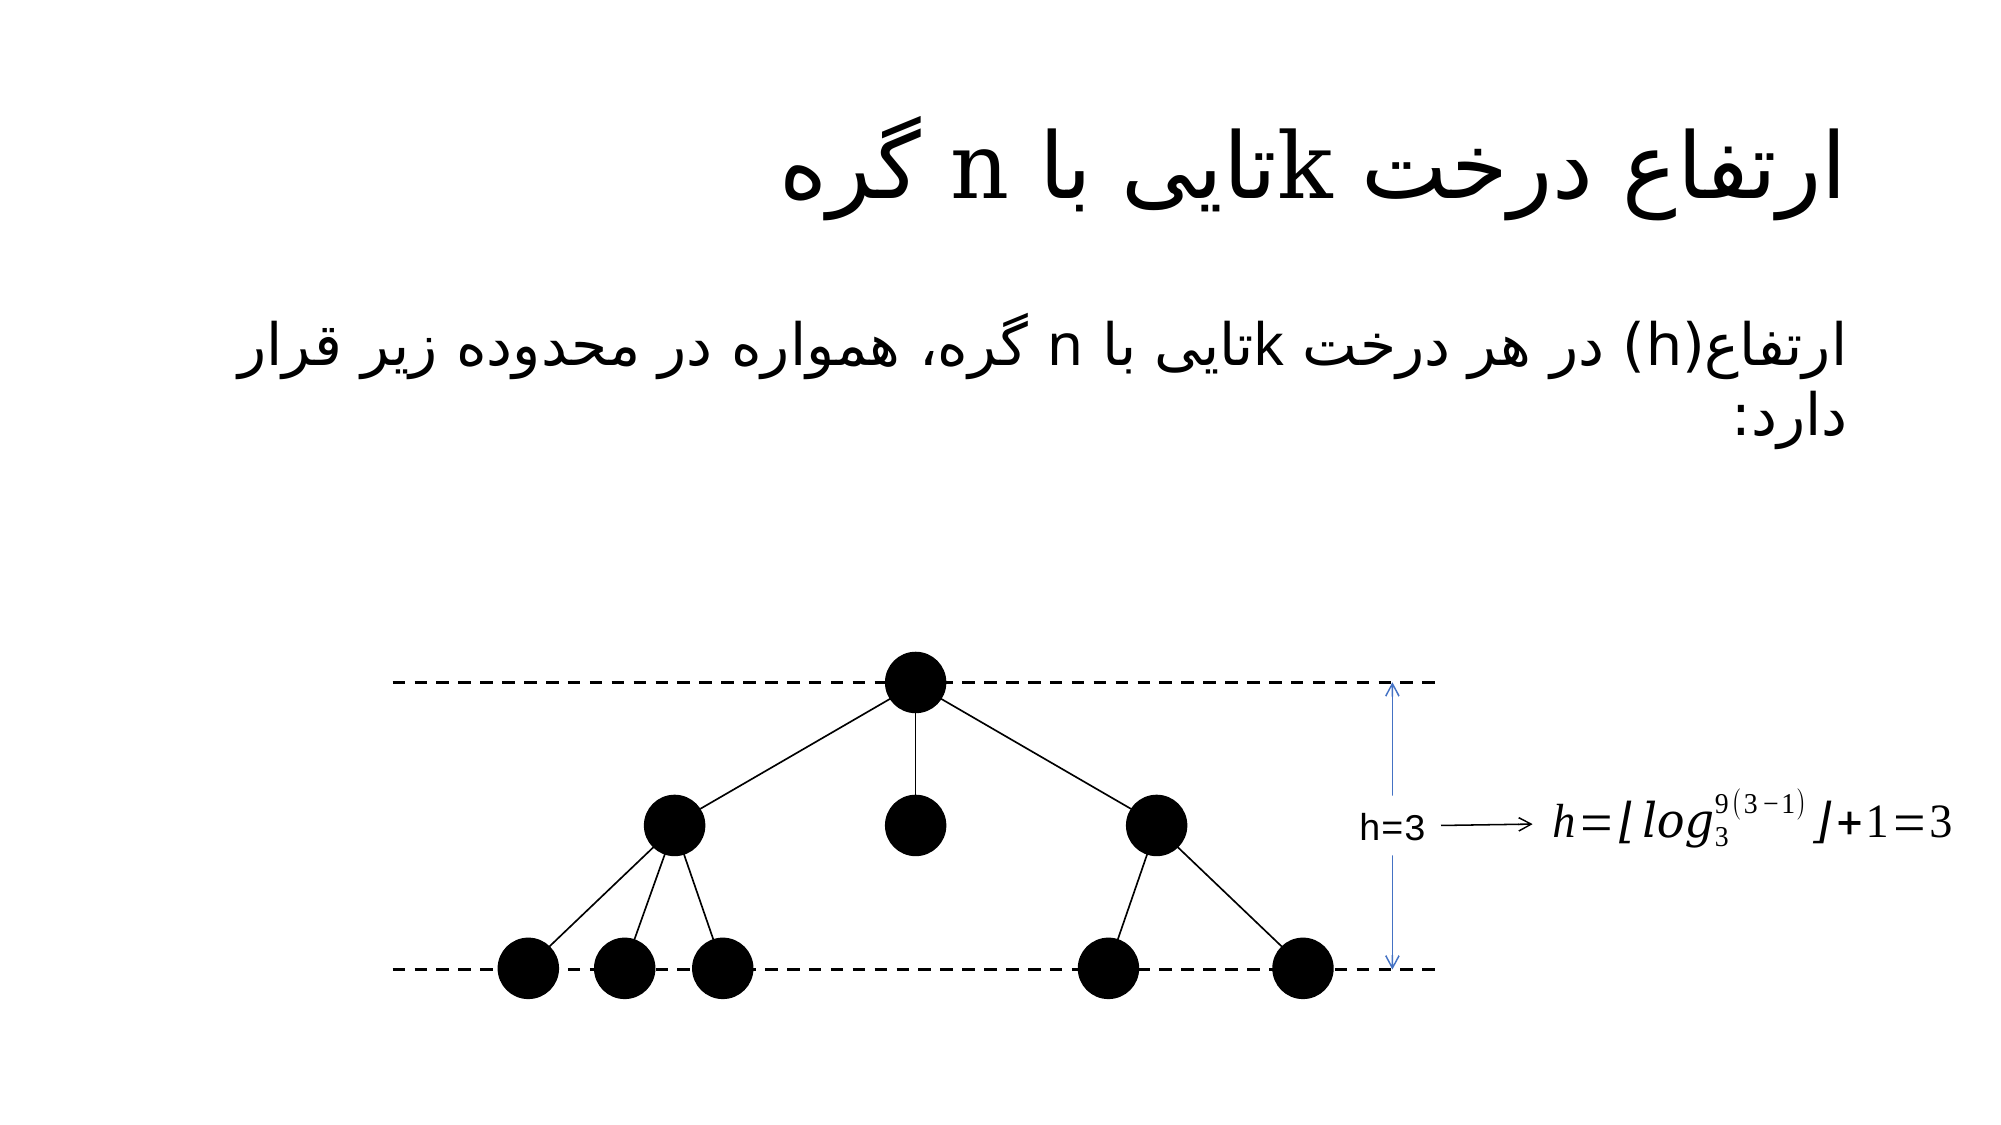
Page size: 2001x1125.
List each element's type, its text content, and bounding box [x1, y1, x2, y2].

text_box h=3 [1343, 795, 1392, 856]
text_box h=3 [1393, 795, 1442, 856]
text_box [489, 970, 1342, 1012]
title ارتفاع درخت kتایی با n گره [137, 59, 1863, 278]
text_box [489, 683, 1342, 969]
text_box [489, 639, 1342, 682]
